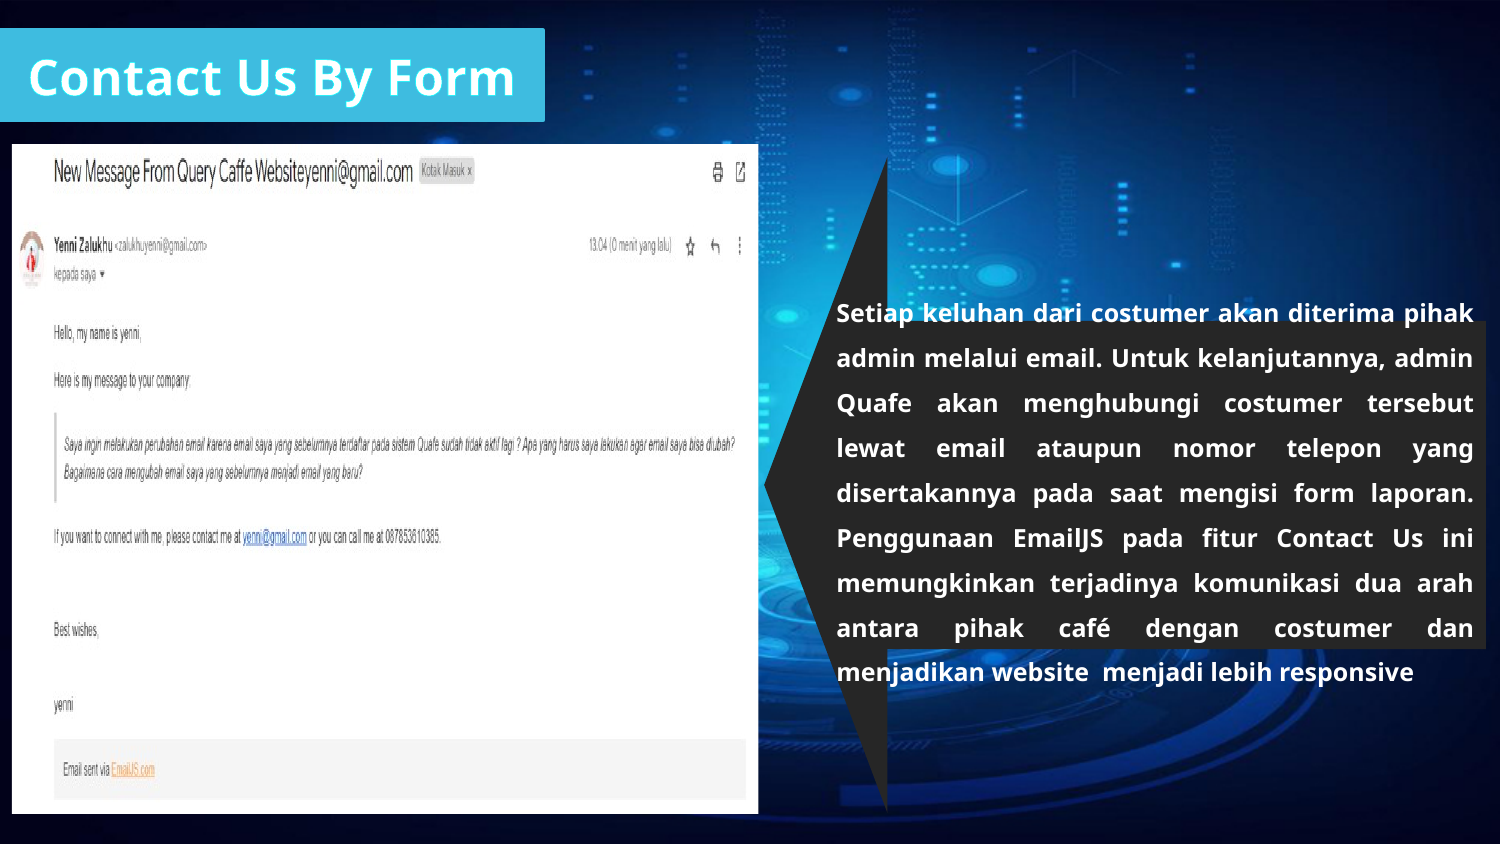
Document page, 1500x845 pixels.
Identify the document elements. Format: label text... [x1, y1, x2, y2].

text_box Contact Us By Form [0, 28, 545, 122]
text_box Setiap keluhan dari costumer akan diterima pihak admin melalui email. Untuk kelanjutannya, admin Quafe akan menghubungi costumer tersebut lewat email ataupun nomor telepon yang disertakannya pada saat mengisi form laporan. Penggunaan EmailJS pada fitur Contact Us ini memungkinkan terjadinya komunikasi dua arah antara pihak café dengan costumer dan menjadikan website menjadi lebih responsive [763, 154, 1488, 816]
picture [0, 0, 1500, 844]
